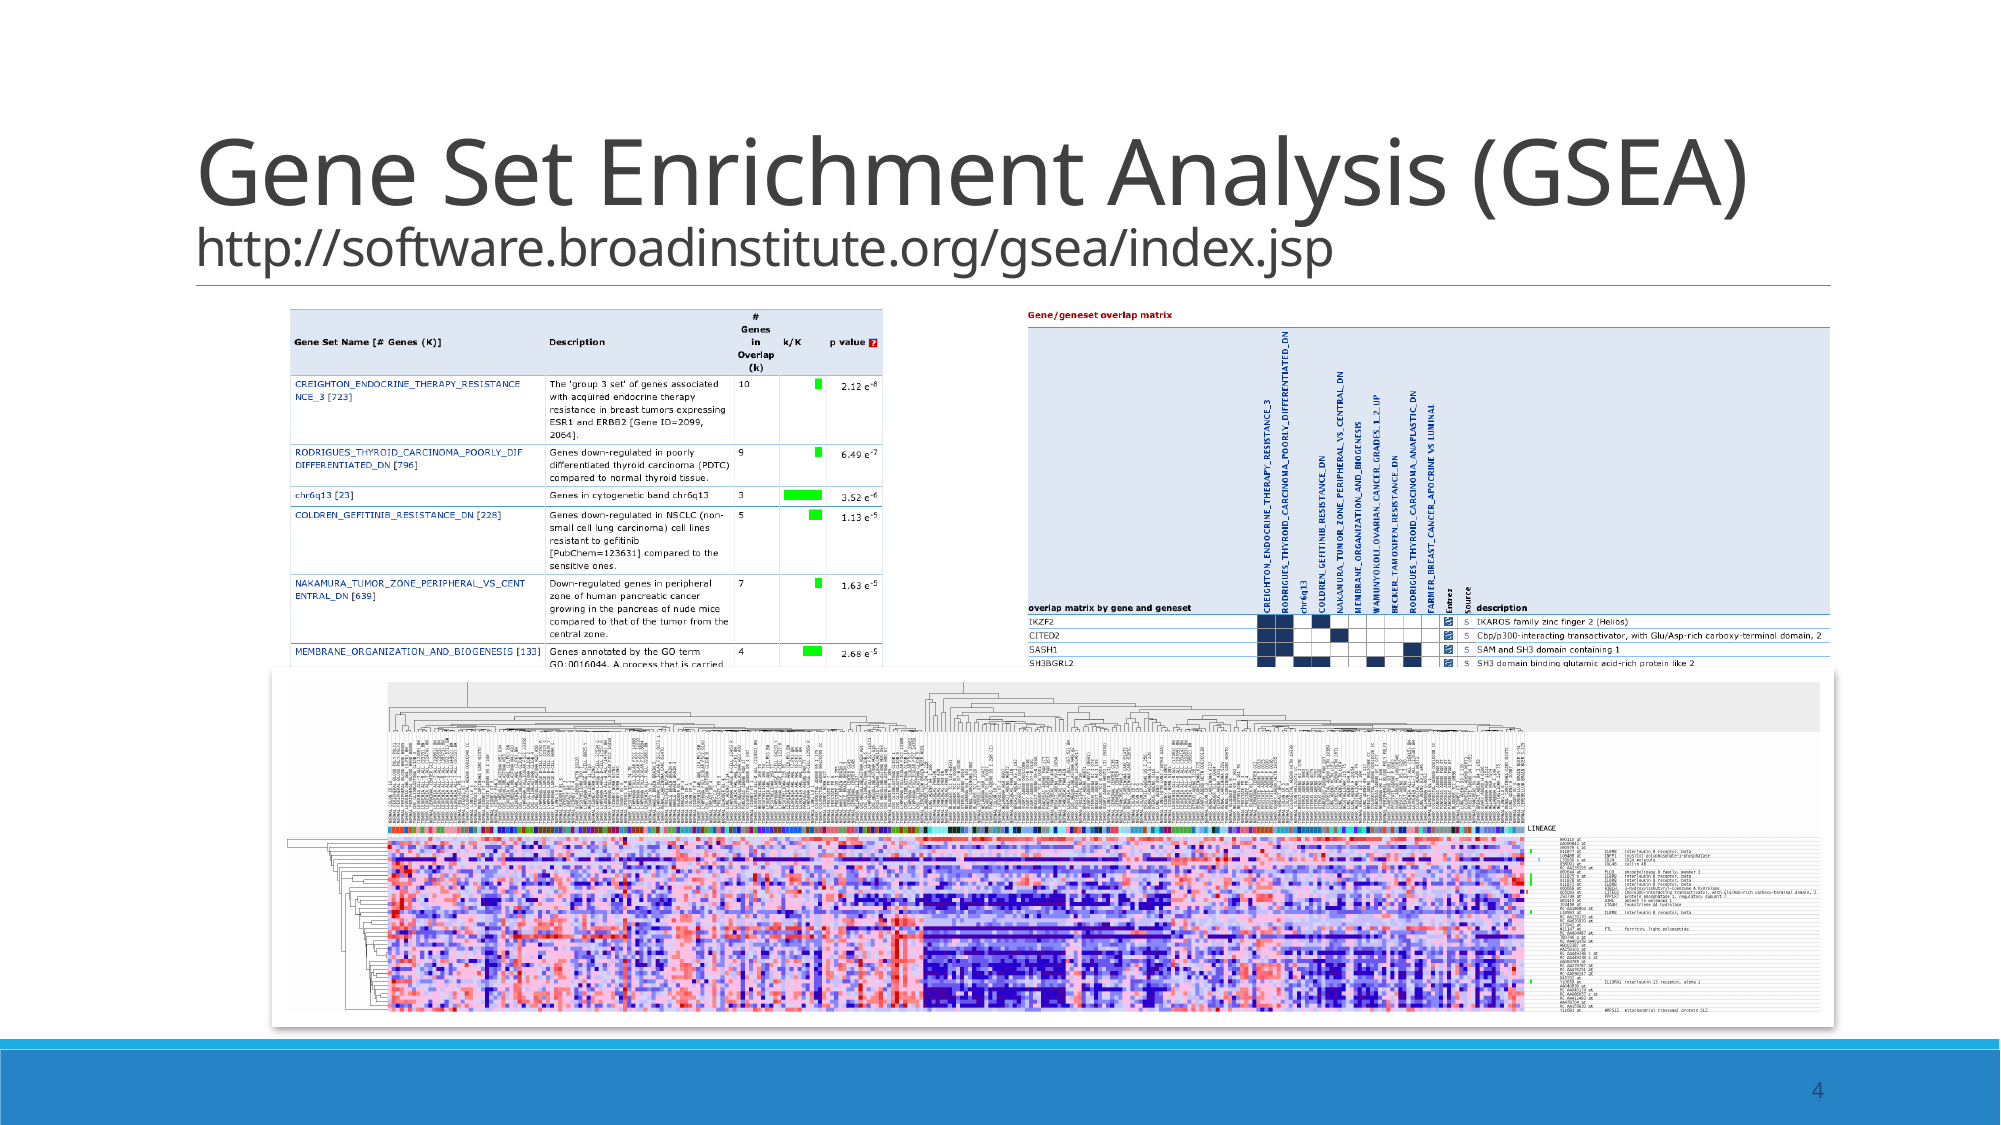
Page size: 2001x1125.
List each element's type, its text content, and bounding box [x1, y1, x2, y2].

picture [285, 681, 1821, 1013]
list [1019, 303, 1831, 962]
title Gene Set Enrichment Analysis (GSEA) http://software.broadinstitute.org/gsea/index.jsp [180, 47, 1830, 285]
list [285, 302, 885, 680]
slide_number 4 [1624, 1059, 1840, 1120]
